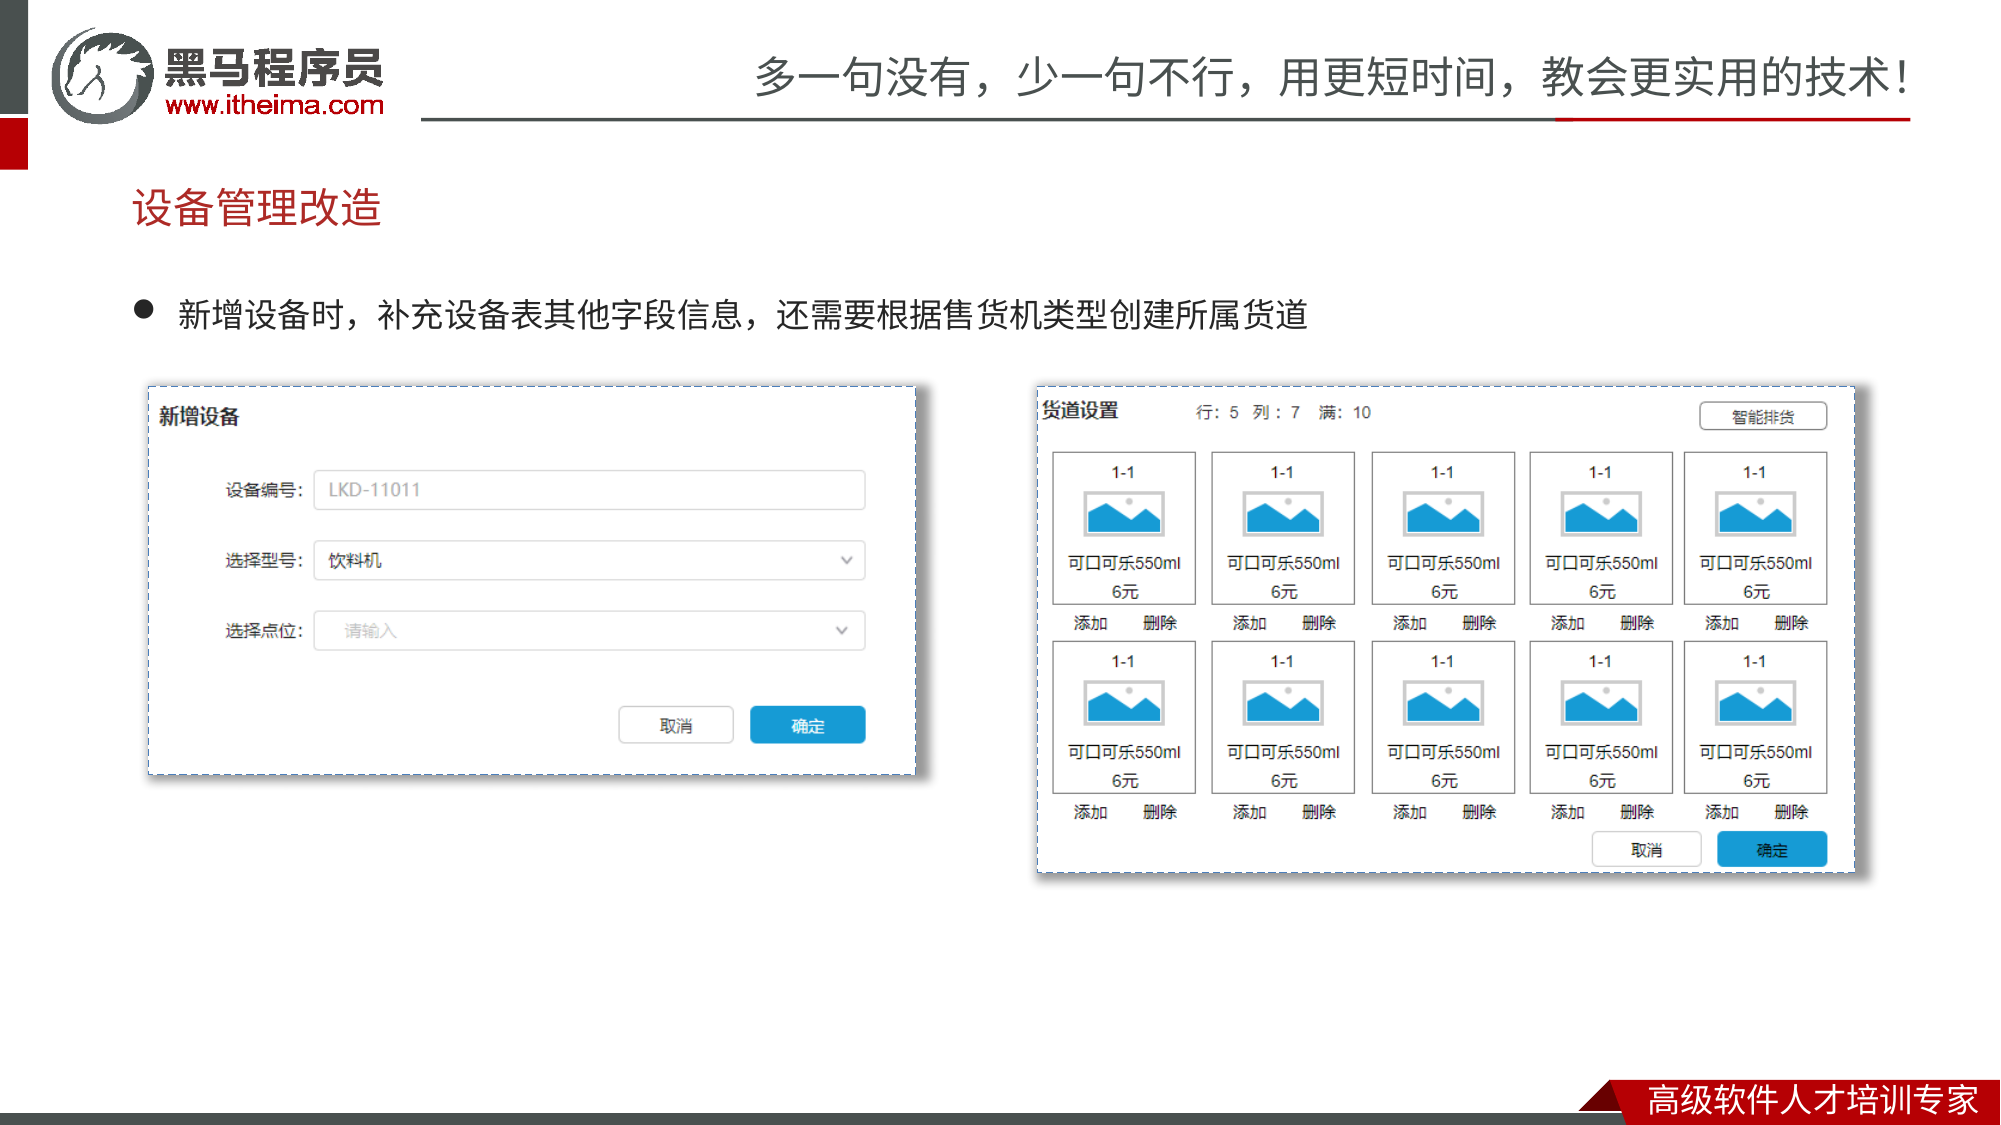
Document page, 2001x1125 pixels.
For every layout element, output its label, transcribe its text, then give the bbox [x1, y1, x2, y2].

title 设备管理改造 [116, 164, 1872, 250]
picture [50, 26, 384, 125]
picture [1037, 386, 1856, 873]
picture [148, 386, 916, 775]
list 新增设备时，补充设备表其他字段信息，还需要根据售货机类型创建所属货道 [116, 266, 1978, 700]
